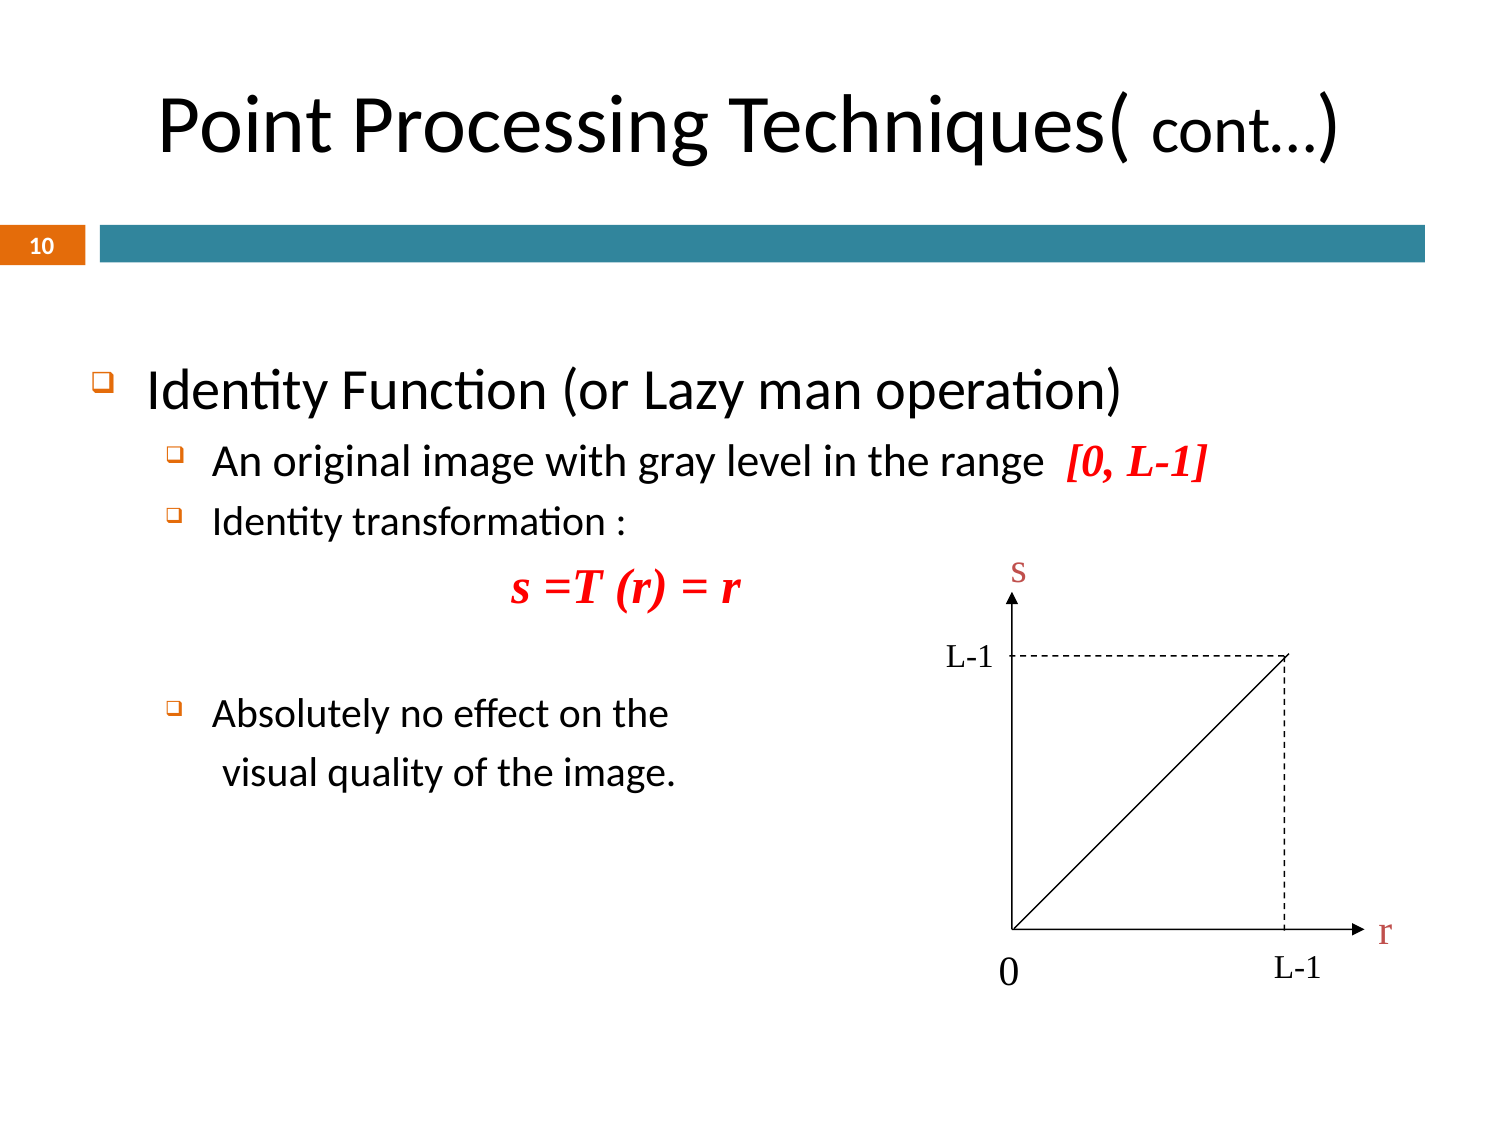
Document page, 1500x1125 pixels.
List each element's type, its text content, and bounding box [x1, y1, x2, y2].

slide_number 10 [0, 224, 86, 266]
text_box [930, 532, 1408, 1002]
title Point Processing Techniques( cont…) [75, 24, 1425, 213]
list Identity Function (or Lazy man operation) An original image with gray level in the range [0, L-1] Identity transformation : s =T (r) = r Absolutely no effect on the visual quality of the image. [75, 262, 1425, 1005]
text_box [98, 223, 1427, 265]
